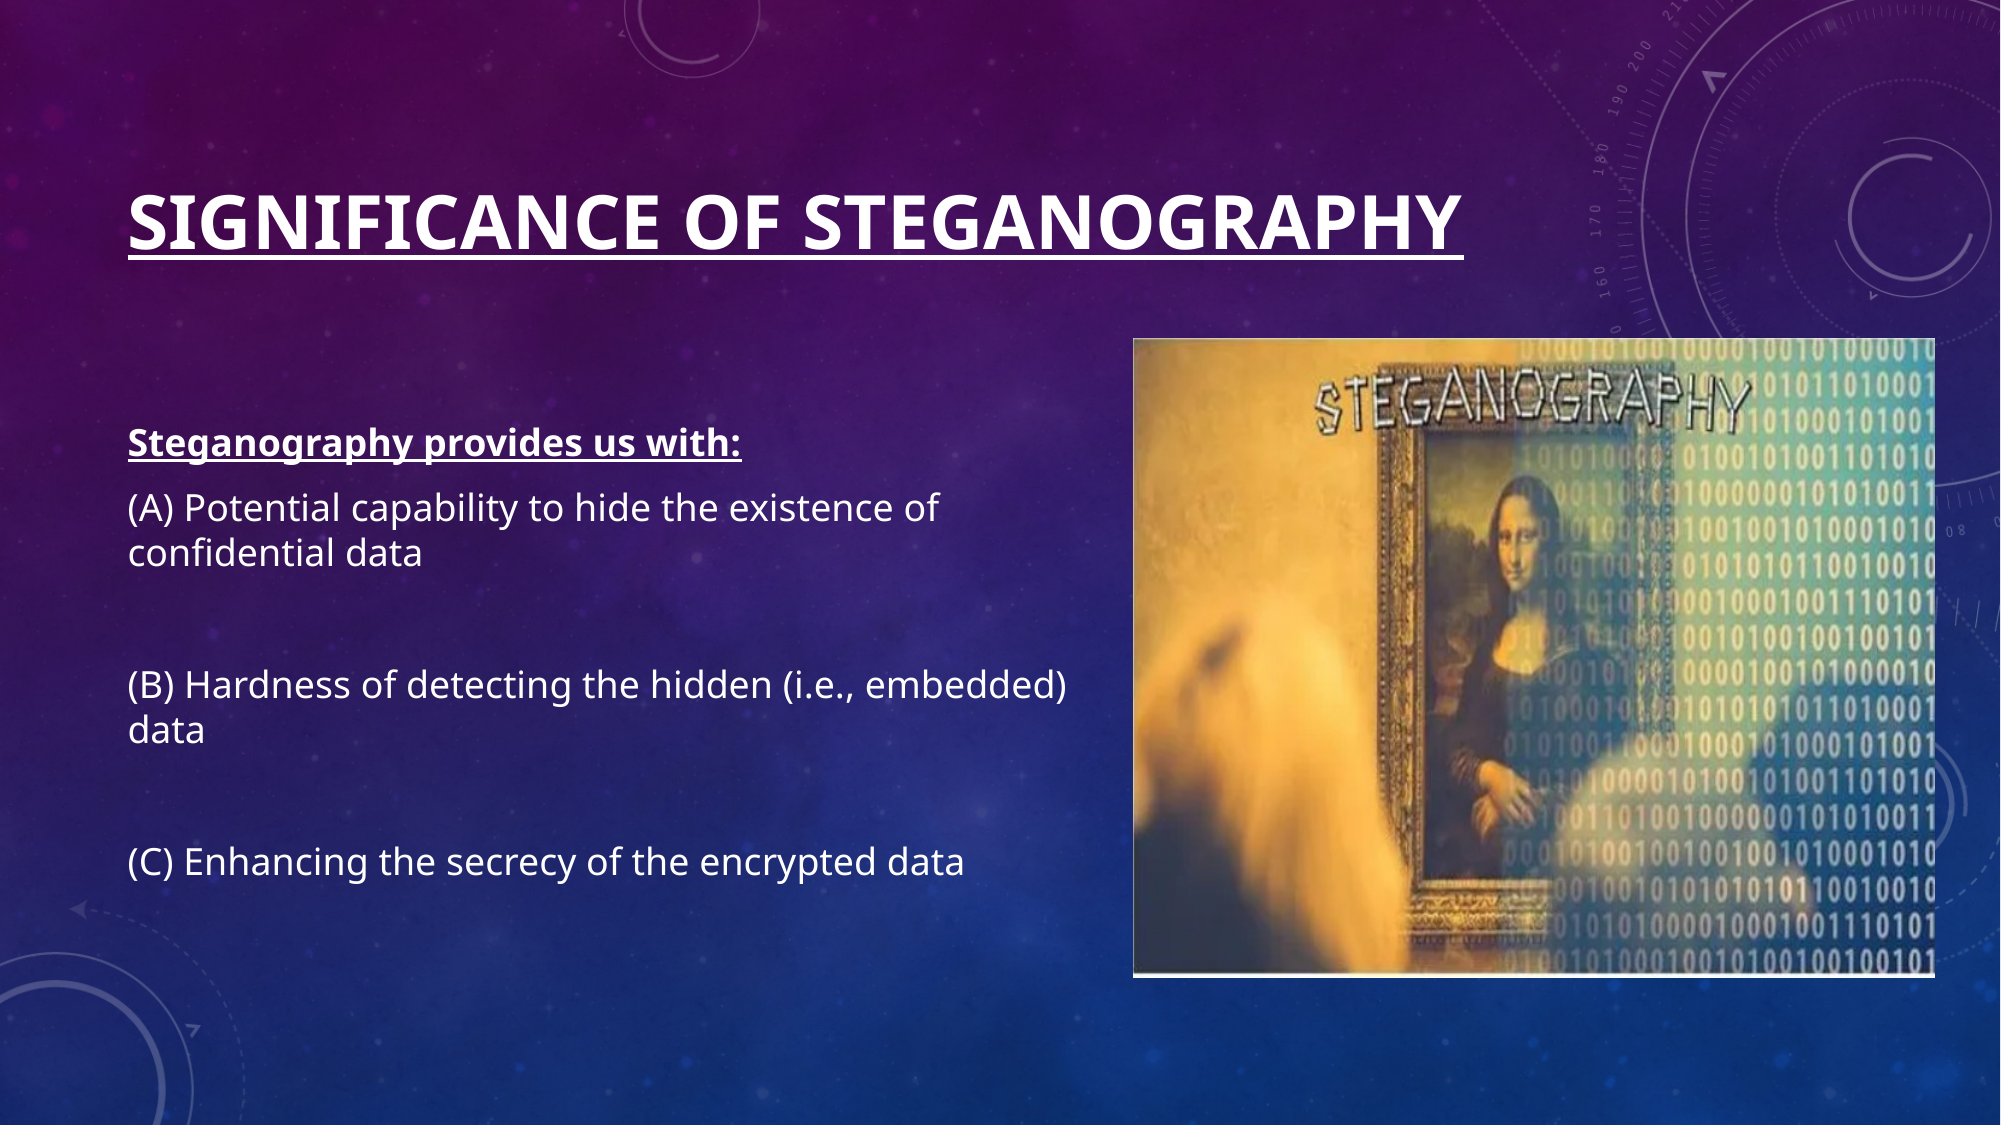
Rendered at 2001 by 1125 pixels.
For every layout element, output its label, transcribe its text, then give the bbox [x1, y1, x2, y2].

picture [0, 0, 2001, 1125]
list Steganography provides us with: (A) Potential capability to hide the existence of confidential data (B) Hardness of detecting the hidden (i.e., embedded) data (C) Enhancing the secrecy of the encrypted data [112, 351, 1127, 950]
title Significance of steganography [112, 99, 1775, 339]
